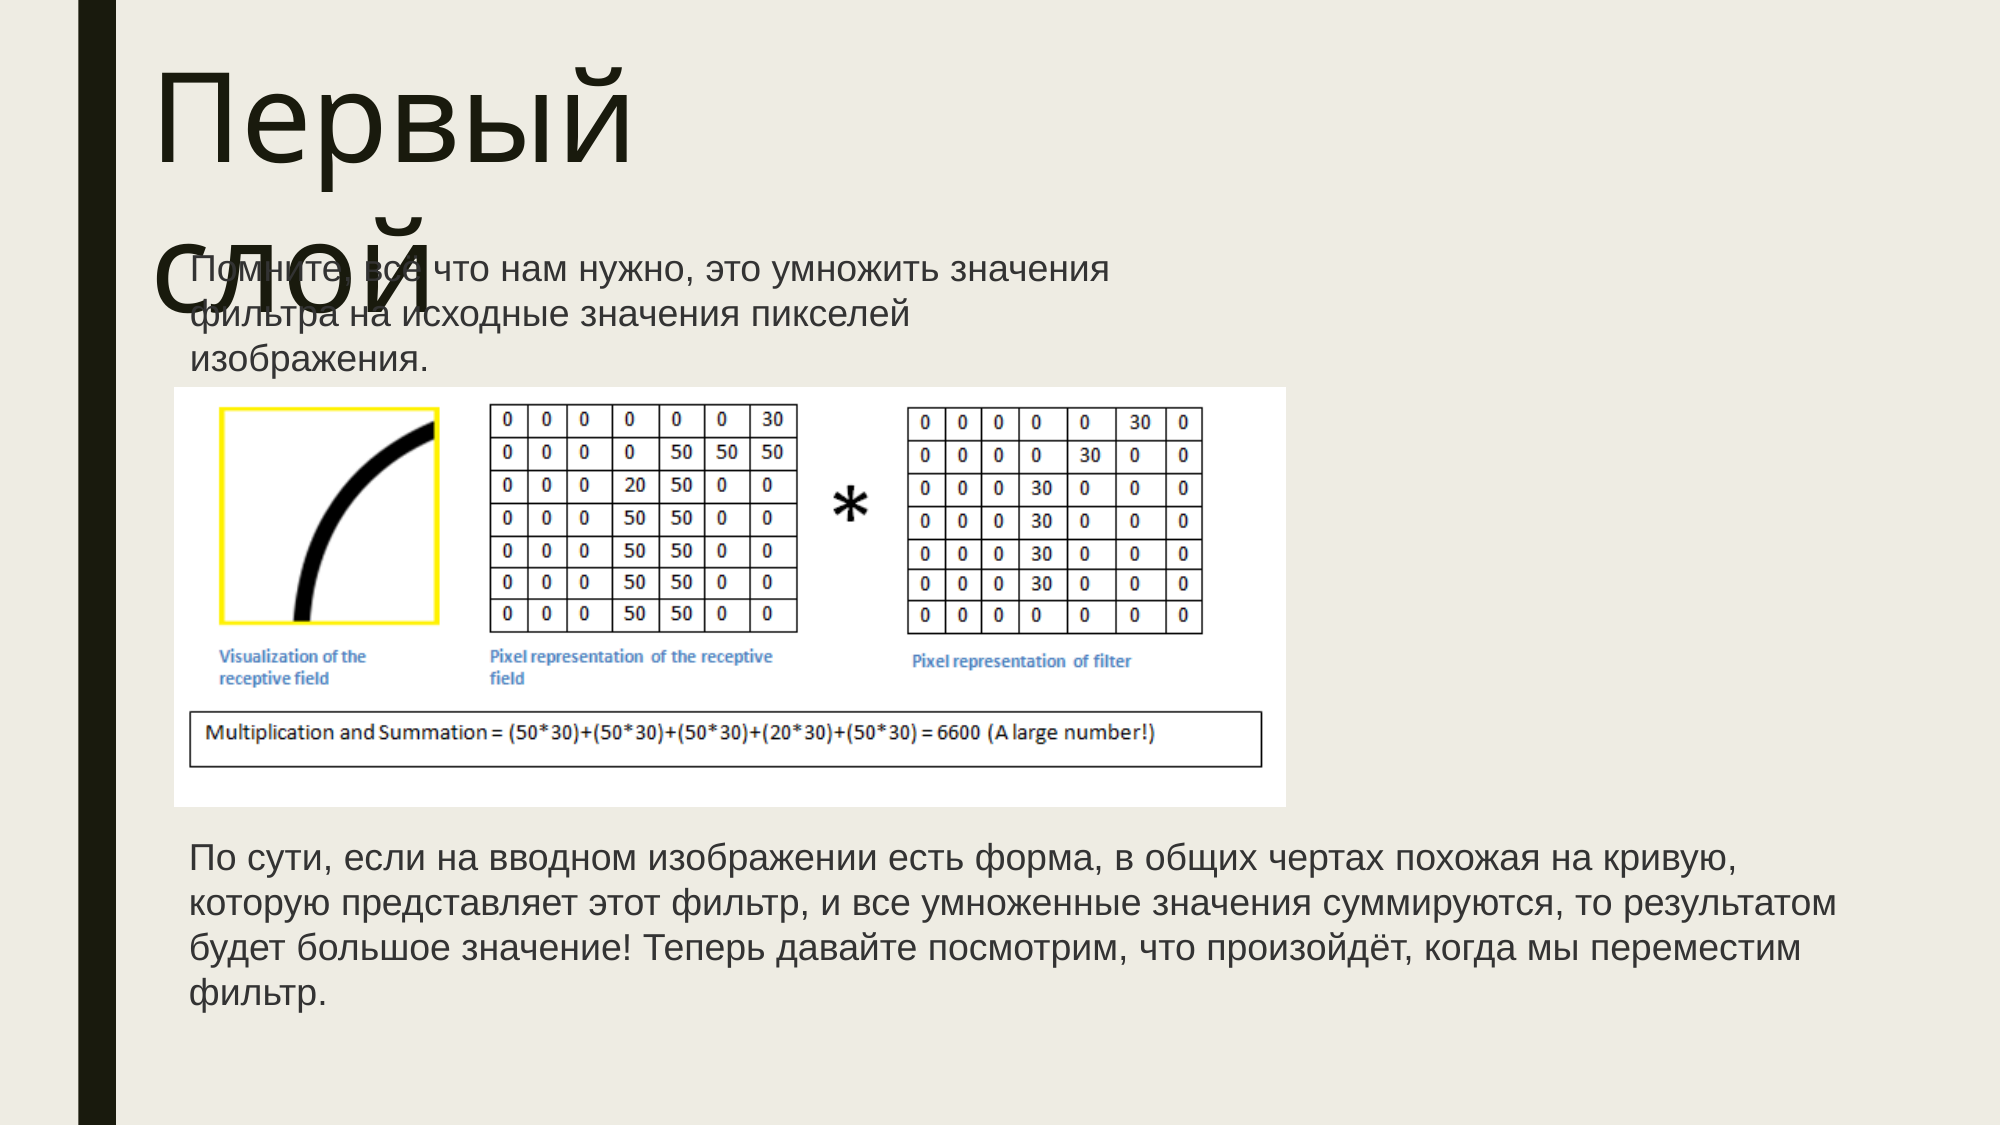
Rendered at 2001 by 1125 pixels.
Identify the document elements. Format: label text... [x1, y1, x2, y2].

title Первый слой [150, 37, 926, 338]
text_box Помните, всё что нам нужно, это умножить значения фильтра на исходные значения пикселей изображения. [174, 235, 1175, 386]
picture [174, 387, 1287, 807]
text_box По сути, если на вводном изображении есть форма, в общих чертах похожая на кривую, которую представляет этот фильтр, и все умноженные значения суммируются, то результатом будет большое значение! Теперь давайте посмотрим, что произойдёт, когда мы переместим фильтр. [173, 824, 1874, 1020]
